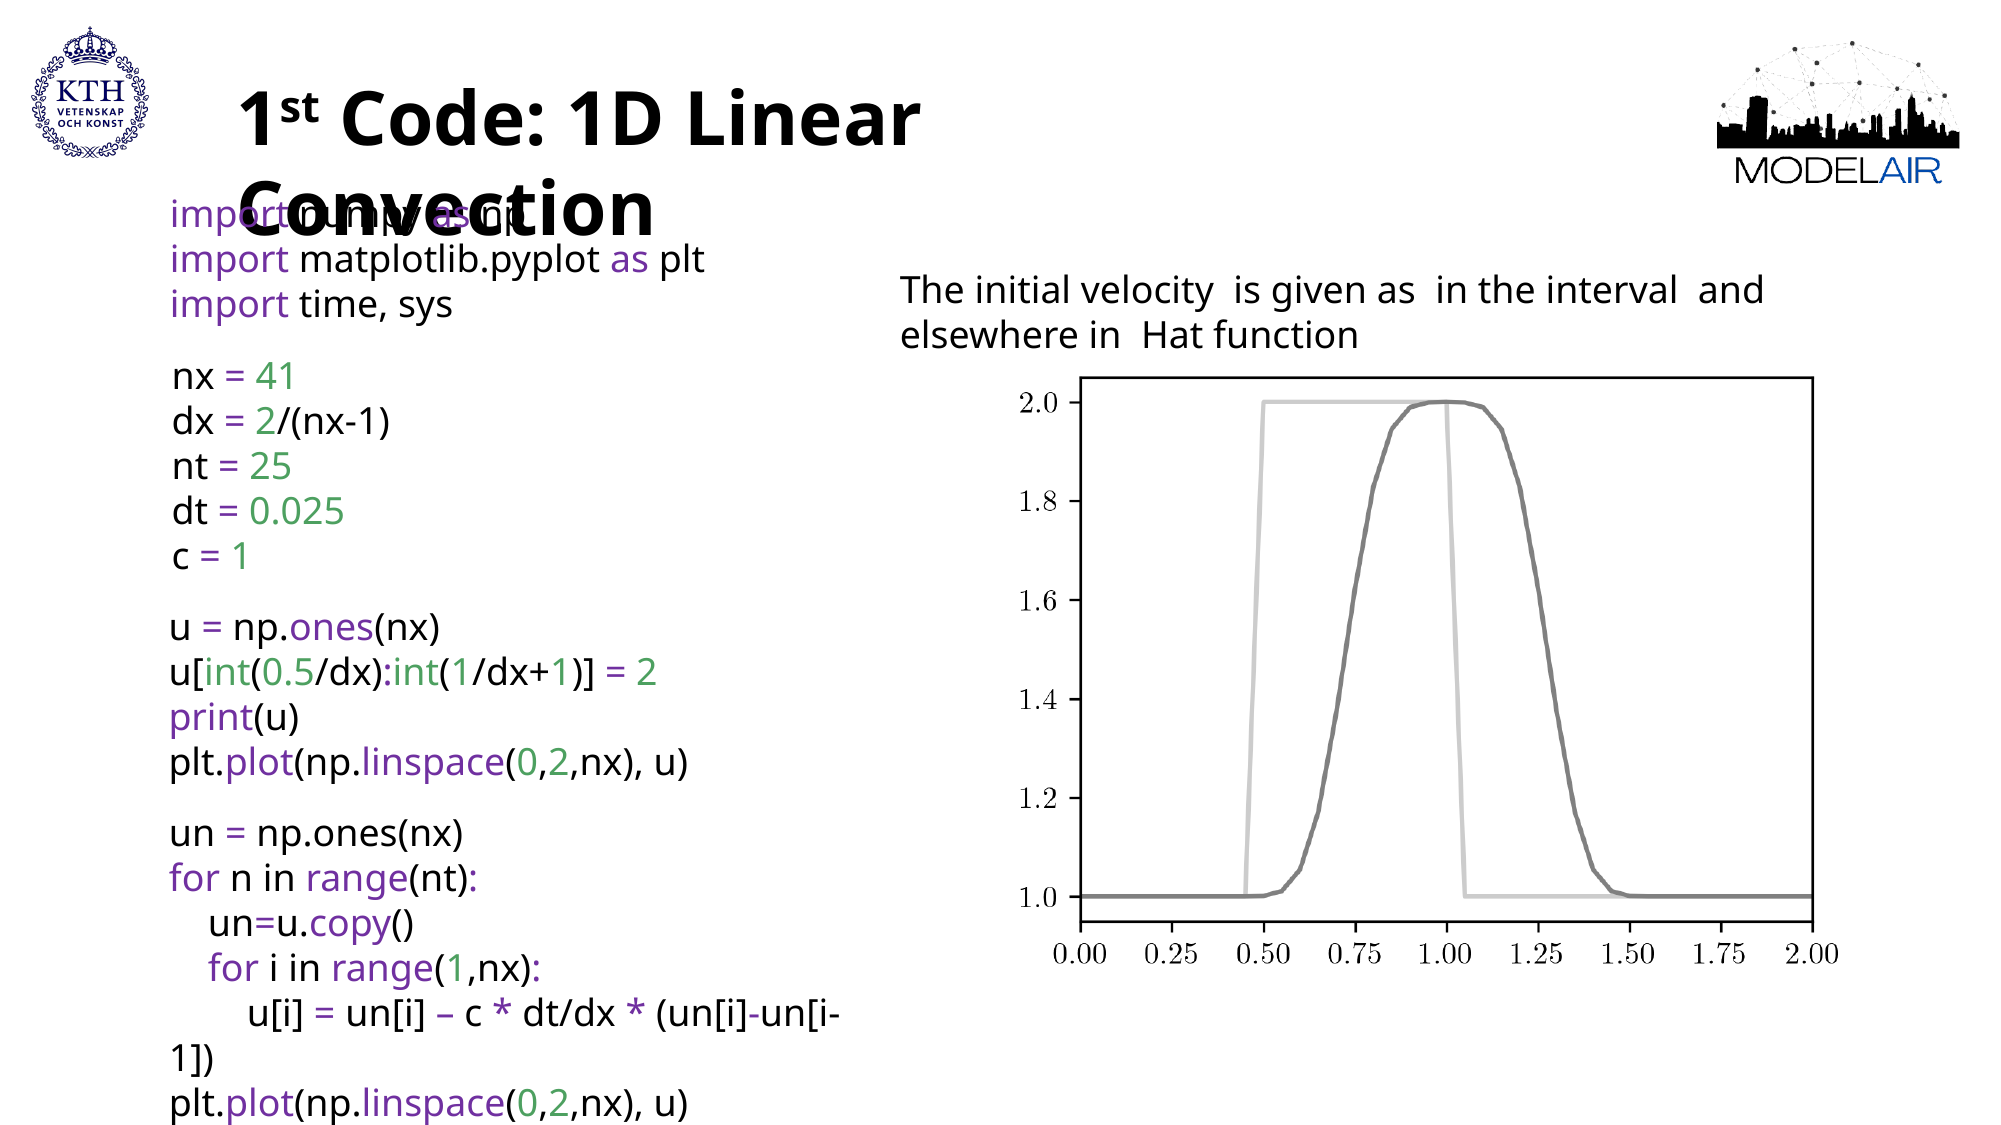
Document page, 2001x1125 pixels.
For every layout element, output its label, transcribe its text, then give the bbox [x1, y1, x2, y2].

text_box 1st Code: 1D Linear Convection [221, 63, 1265, 258]
text_box u = np.ones(nx) u[int(0.5/dx):int(1/dx+1)] = 2 print(u) plt.plot(np.linspace(0,2,nx), u) [153, 595, 820, 791]
text_box import numpy as np import matplotlib.pyplot as plt import time, sys [154, 182, 731, 333]
text_box un = np.ones(nx) for n in range(nt): un=u.copy() for i in range(1,nx): u[i] = un[i] – c * dt/dx * (un[i]-un[i-1]) plt.plot(np.linspace(0,2,nx), u) [154, 801, 886, 1125]
picture [1703, 29, 1978, 198]
picture [998, 355, 1861, 991]
picture [31, 26, 149, 158]
text_box nx = 41 dx = 2/(nx-1) nt = 25 dt = 0.025 c = 1 [156, 344, 733, 585]
